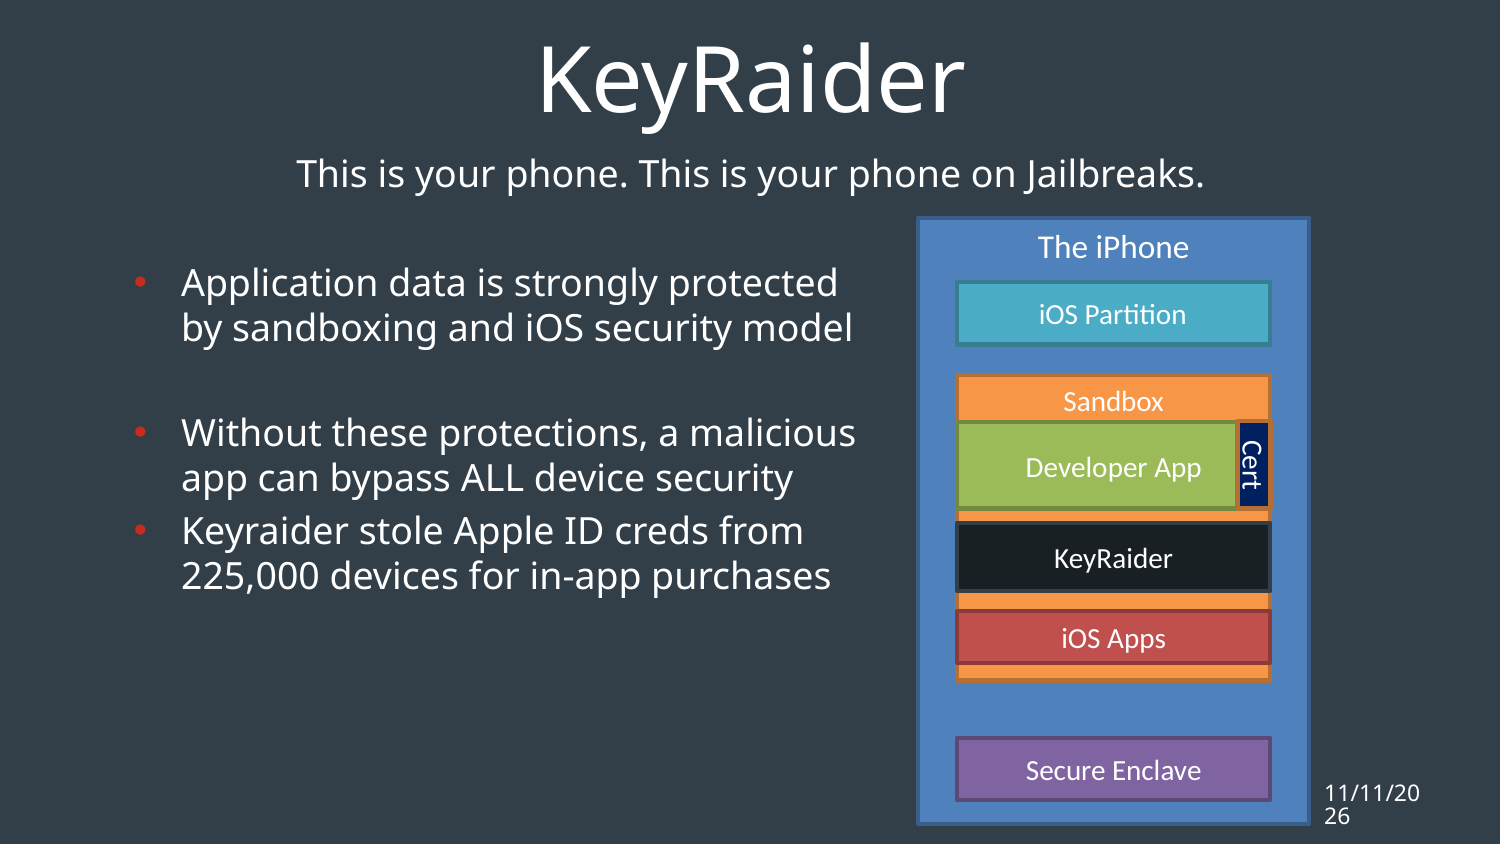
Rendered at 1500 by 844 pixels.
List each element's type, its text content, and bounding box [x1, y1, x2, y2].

text_box iOS Apps [956, 610, 1271, 664]
text_box Sandbox [956, 509, 1271, 522]
text_box KeyRaider [956, 522, 1271, 592]
text_box iOS Partition [956, 281, 1271, 345]
text_box Cert [1237, 420, 1271, 509]
text_box The iPhone [918, 217, 1310, 824]
text_box Sandbox [956, 374, 1271, 422]
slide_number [1310, 771, 1449, 817]
text_box Sandbox [956, 592, 1271, 610]
list This is your phone. This is your phone on Jailbreaks. [180, 142, 1322, 202]
list KeyRaider [180, 13, 1322, 127]
list Application data is strongly protected by sandboxing and iOS security model Without these protections, a malicious app can bypass ALL device security Keyraider stole Apple ID creds from 225,000 devices for in-app purchases [119, 251, 880, 754]
text_box Developer App [956, 422, 1237, 509]
text_box Sandbox [956, 664, 1271, 681]
text_box Secure Enclave [956, 737, 1271, 801]
